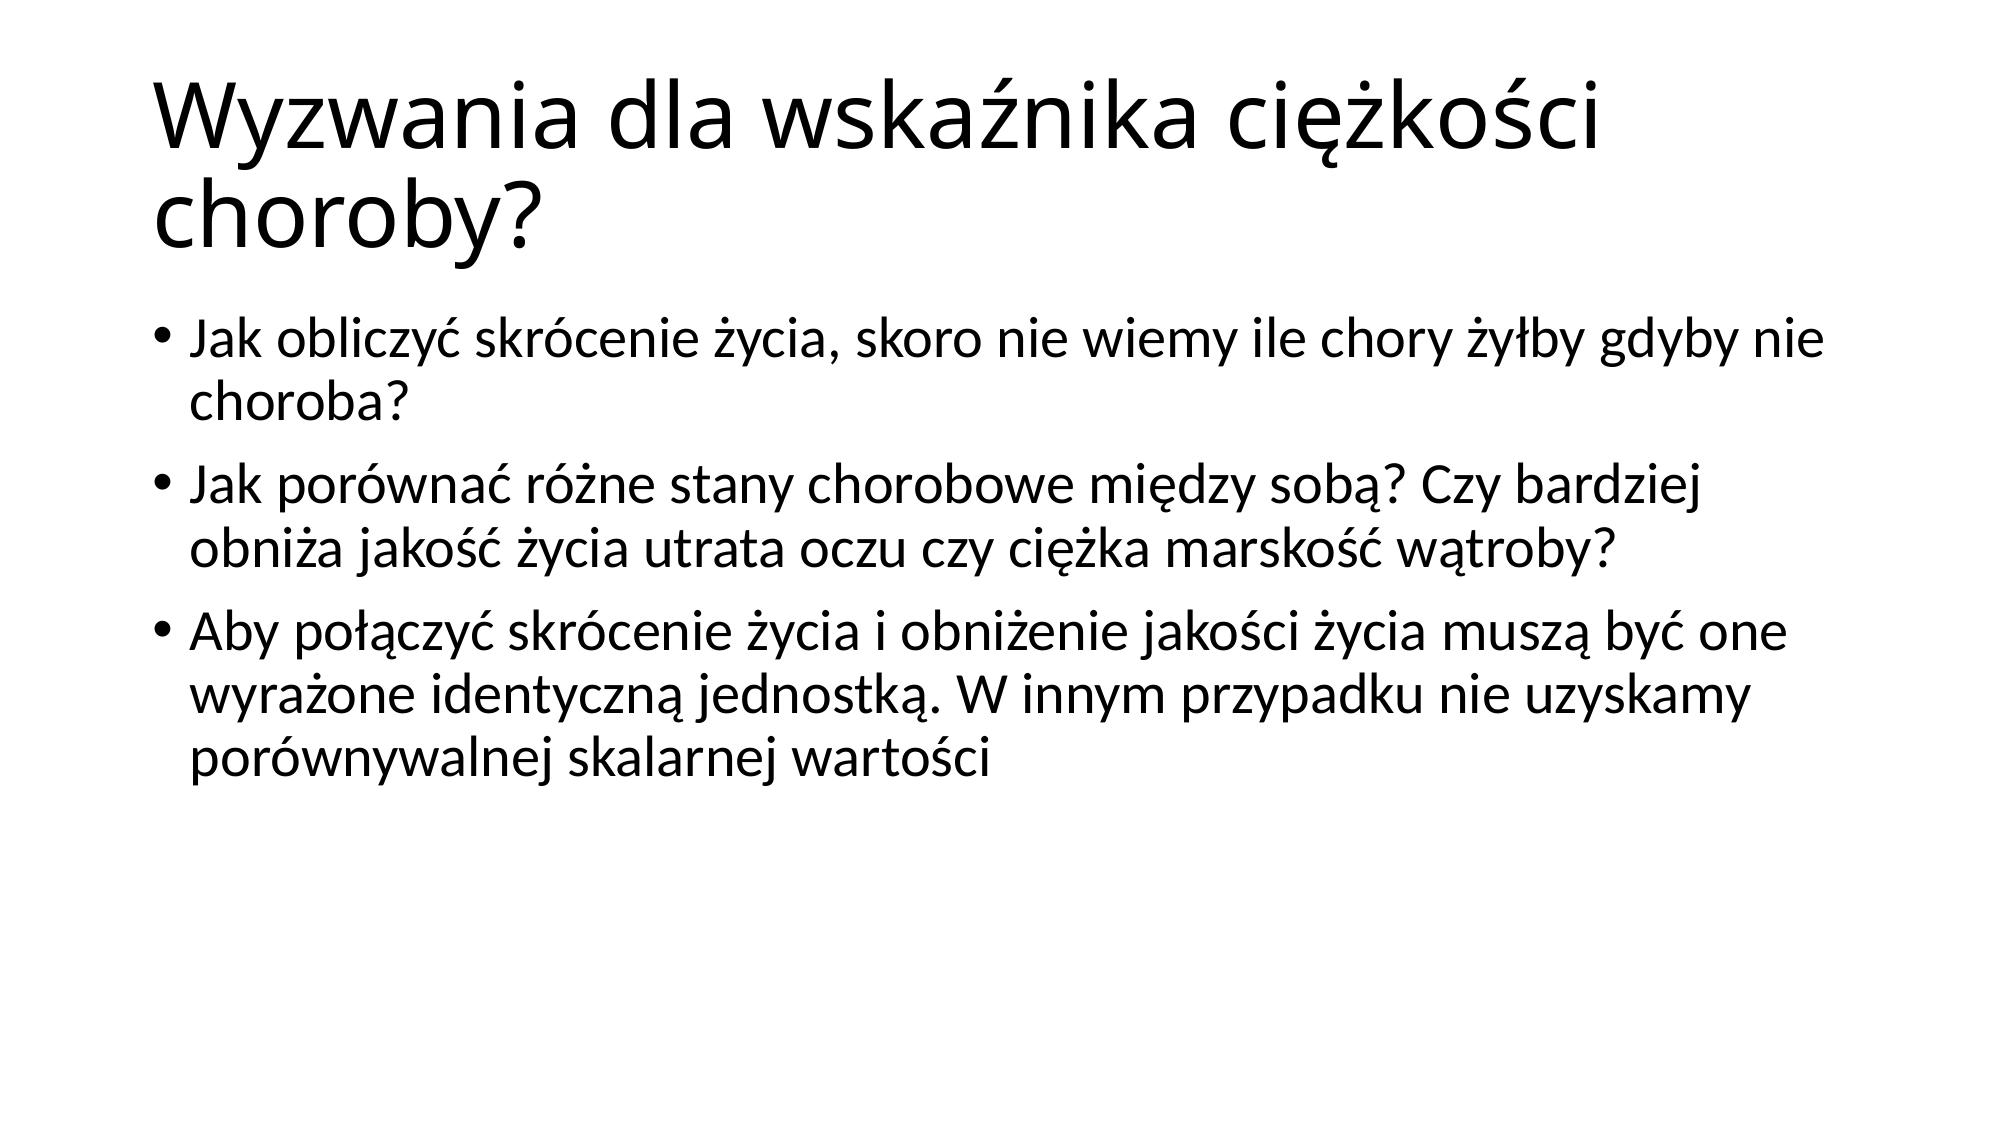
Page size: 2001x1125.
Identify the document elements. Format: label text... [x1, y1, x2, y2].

list Jak obliczyć skrócenie życia, skoro nie wiemy ile chory żyłby gdyby nie choroba? Jak porównać różne stany chorobowe między sobą? Czy bardziej obniża jakość życia utrata oczu czy ciężka marskość wątroby? Aby połączyć skrócenie życia i obniżenie jakości życia muszą być one wyrażone identyczną jednostką. W innym przypadku nie uzyskamy porównywalnej skalarnej wartości [137, 299, 1863, 1014]
title Wyzwania dla wskaźnika ciężkości choroby? [137, 59, 1863, 278]
